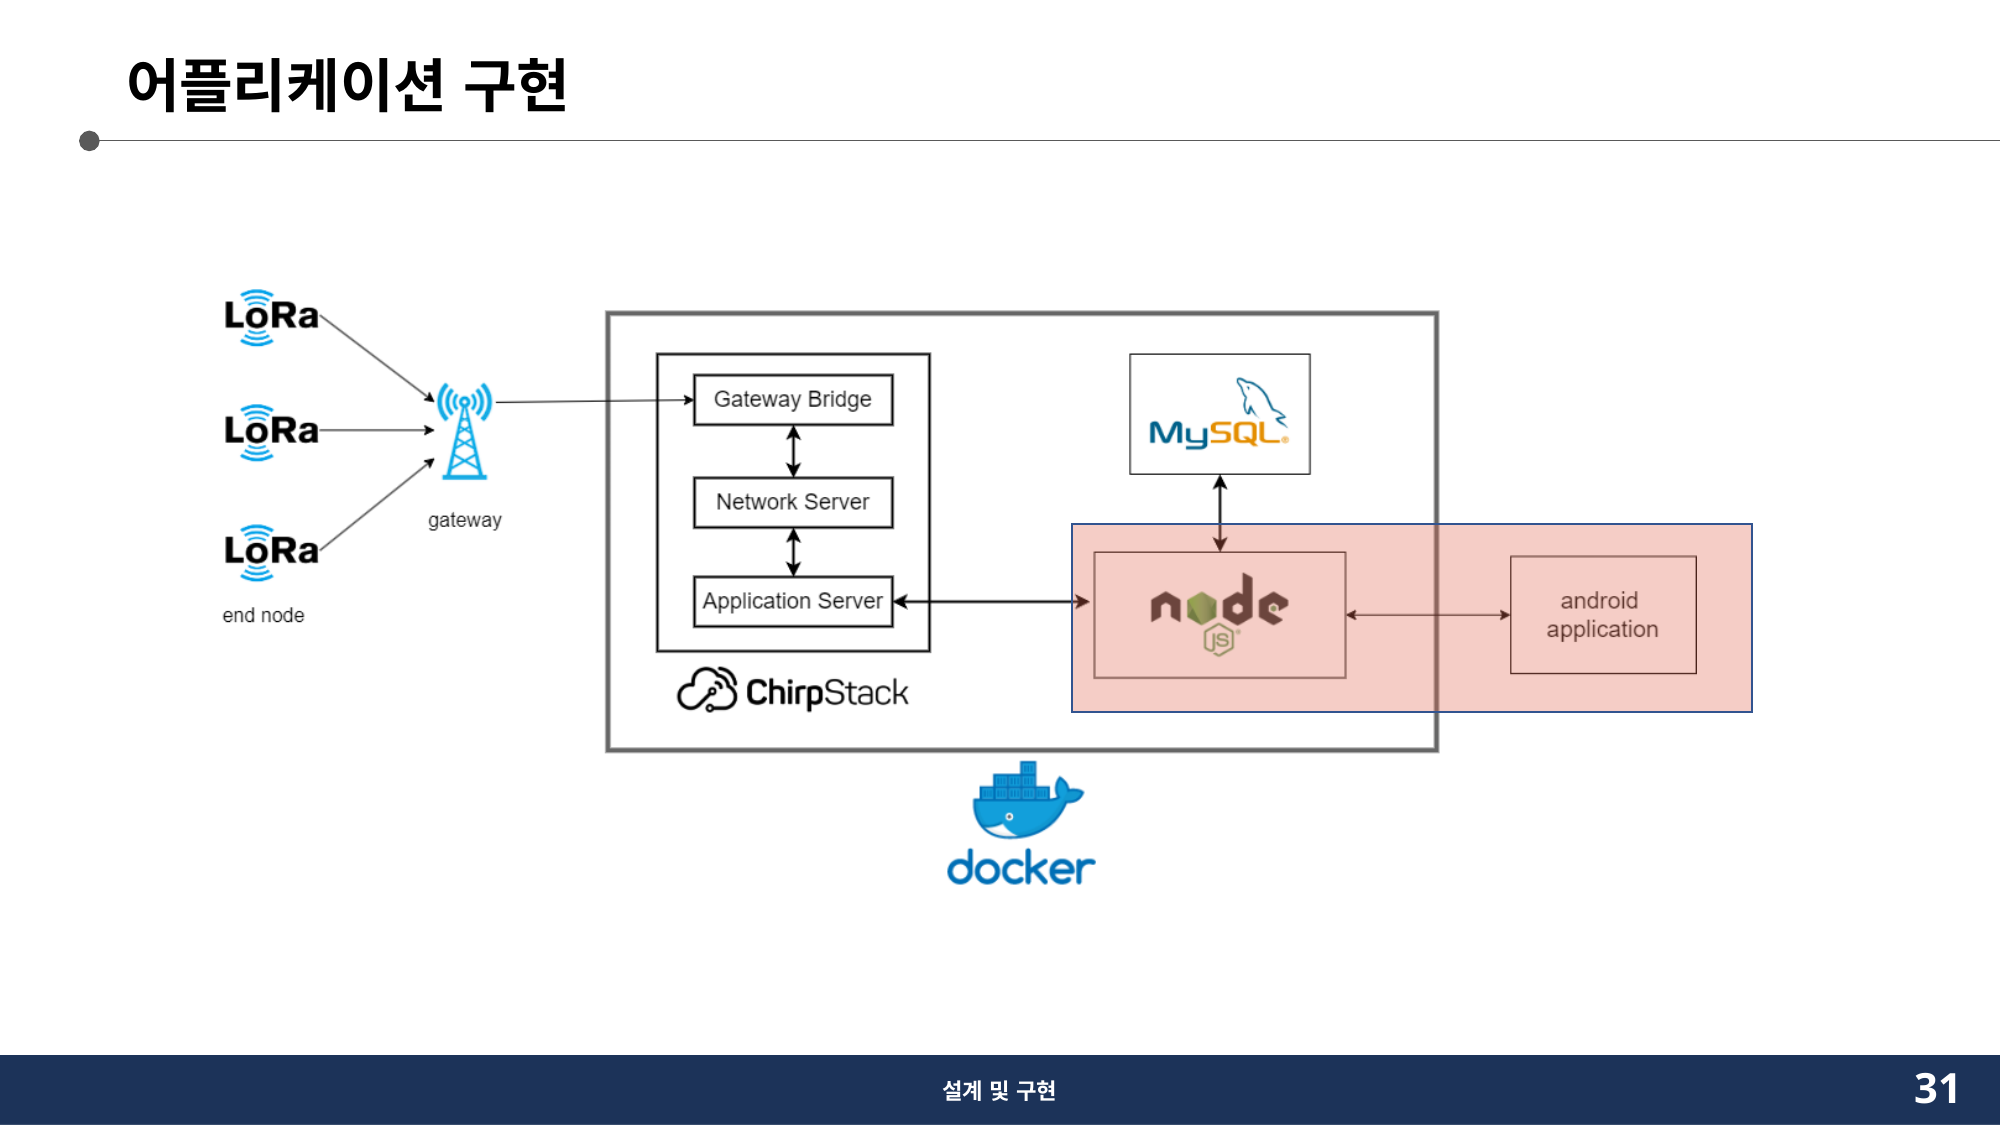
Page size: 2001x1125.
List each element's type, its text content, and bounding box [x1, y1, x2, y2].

text_box 어플리케이션 구현 [111, 22, 1753, 128]
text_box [0, 1055, 2000, 1125]
text_box [1697, 523, 1753, 713]
picture [208, 267, 1697, 902]
